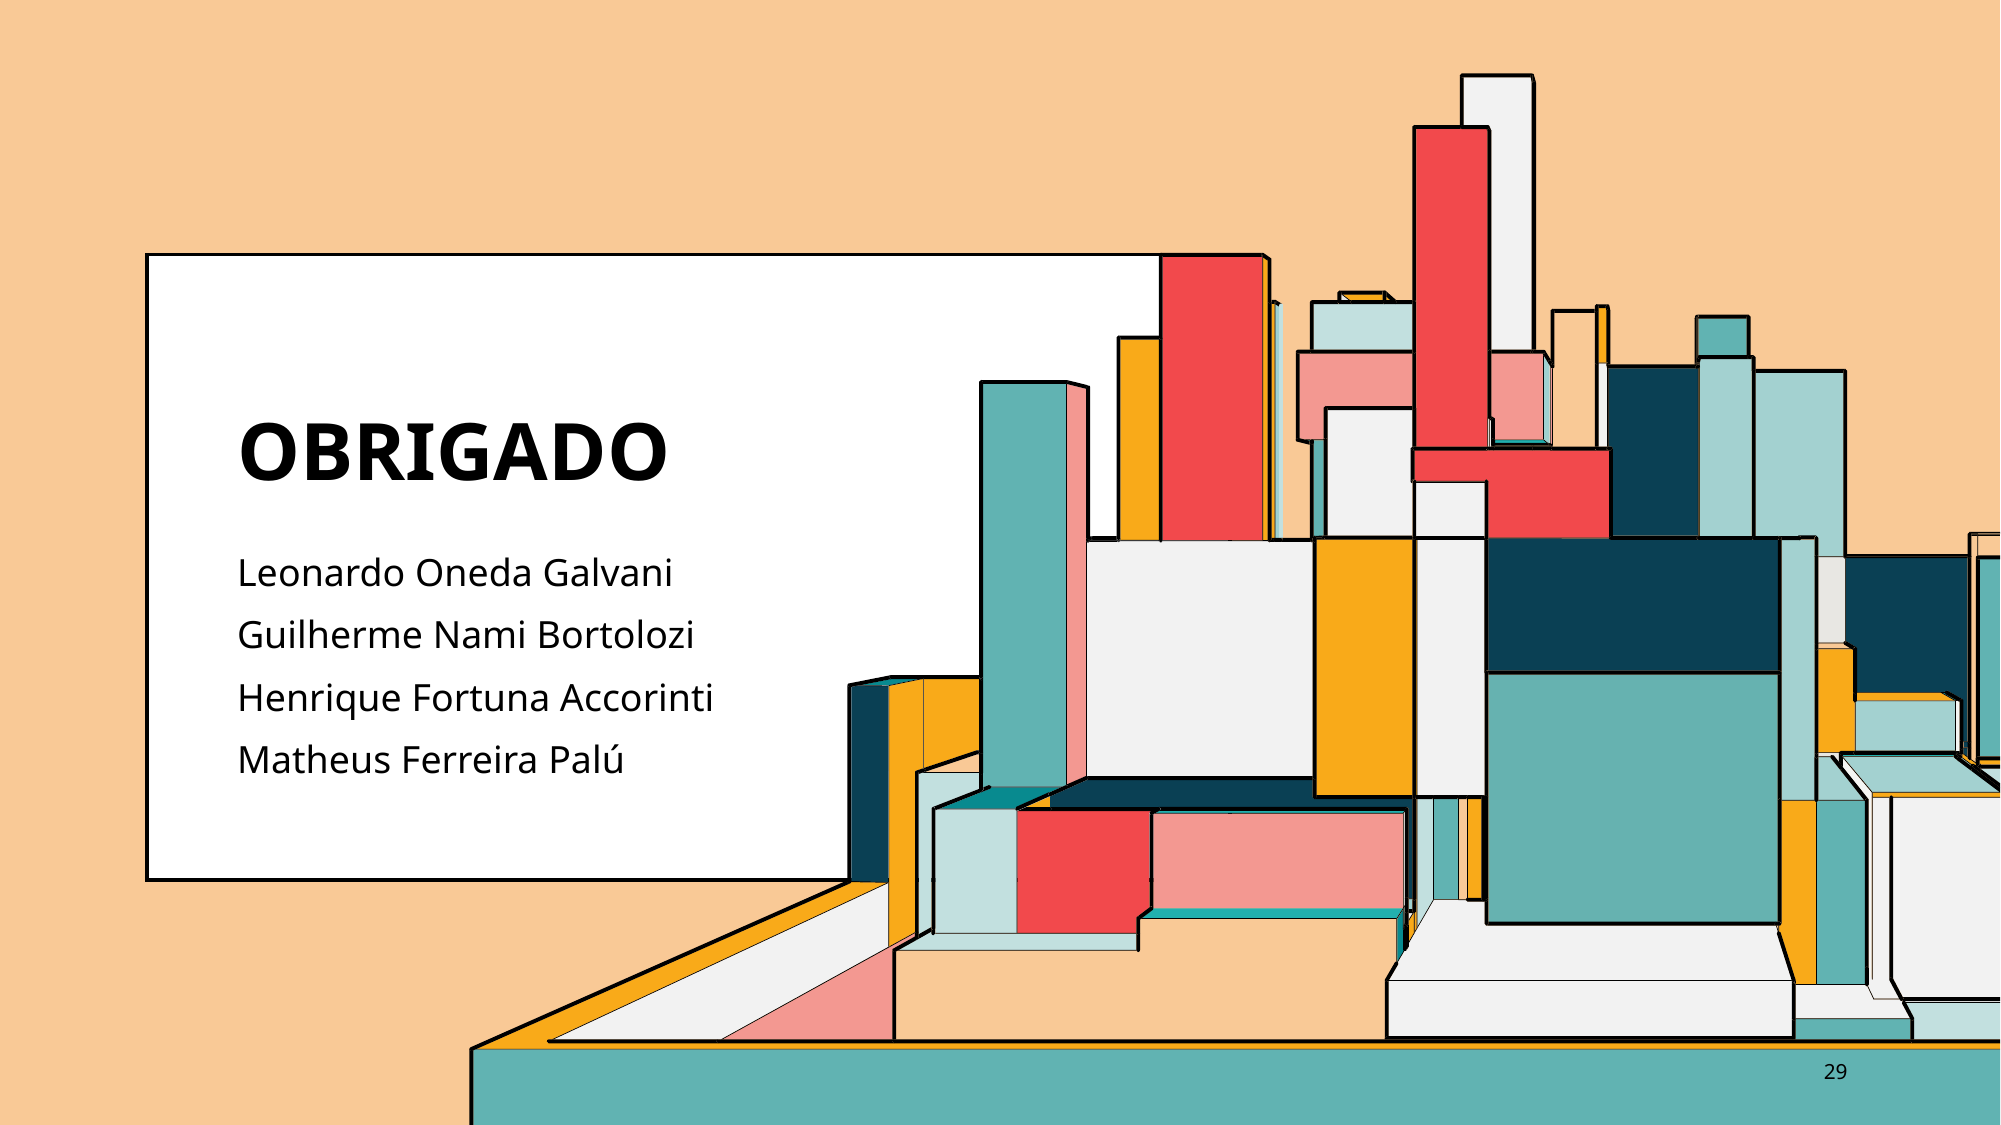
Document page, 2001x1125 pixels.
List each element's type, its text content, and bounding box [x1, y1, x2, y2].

list Leonardo Oneda Galvani Guilherme Nami Bortolozi Henrique Fortuna Accorinti Matheus Ferreira Palú [221, 523, 797, 819]
title OBRIGADO [221, 288, 929, 506]
slide_number 29 [1412, 1042, 1863, 1103]
